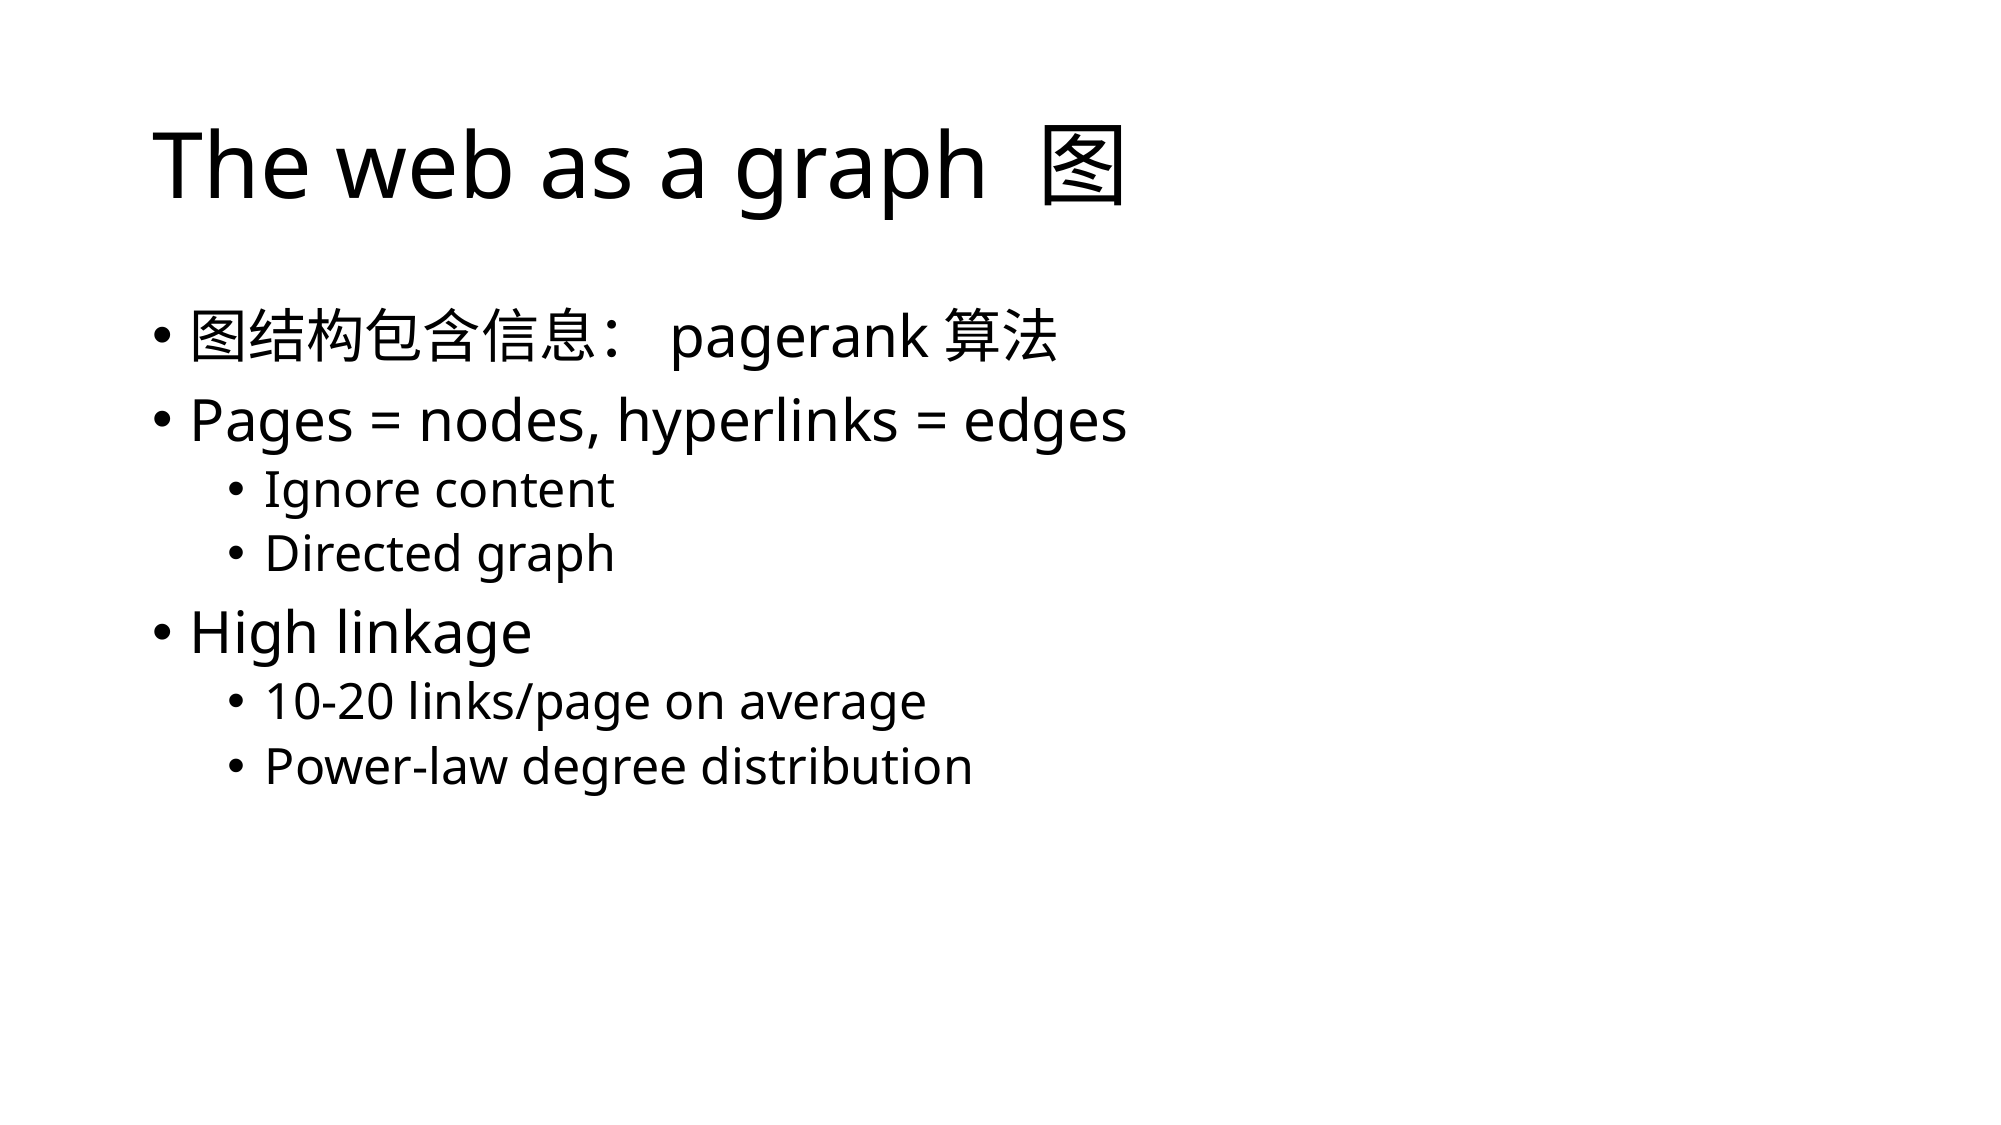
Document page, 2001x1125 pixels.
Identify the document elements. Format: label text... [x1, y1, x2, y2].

title The web as a graph 图 [137, 59, 1863, 278]
list 图结构包含信息：pagerank算法 Pages = nodes, hyperlinks = edges Ignore content Directed graph High linkage 10-20 links/page on average Power-law degree distribution [137, 299, 1863, 1014]
